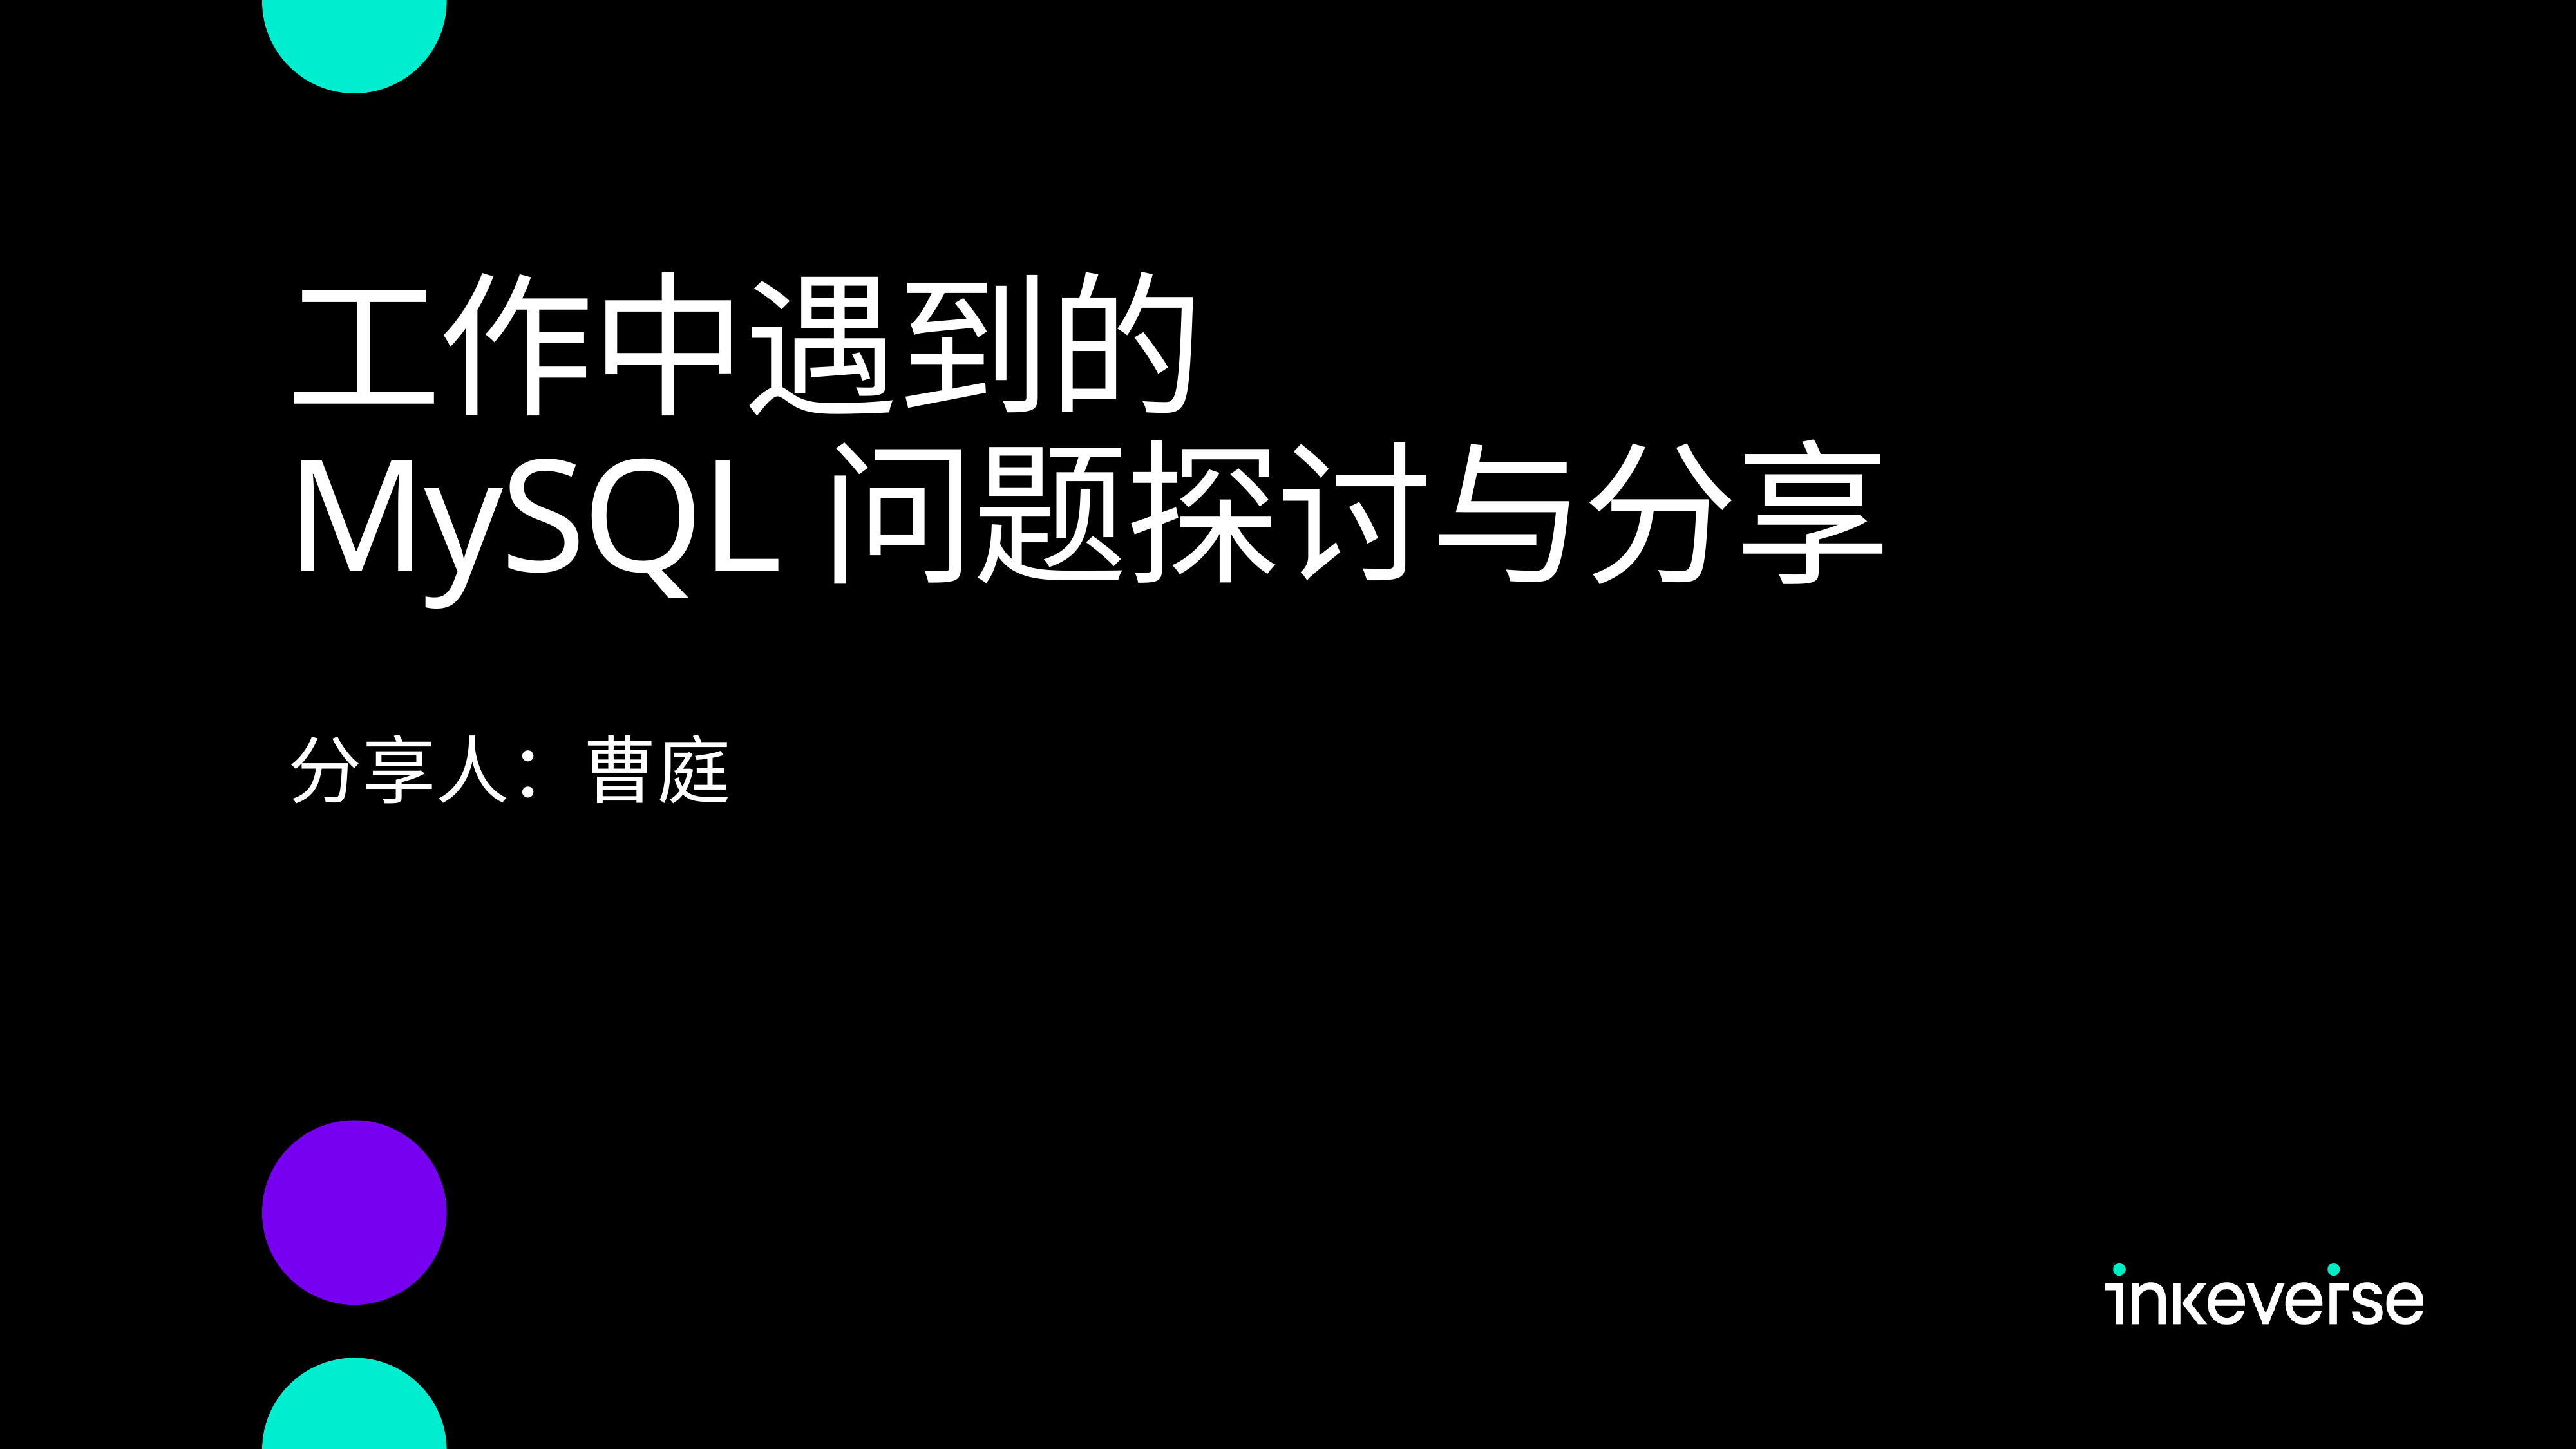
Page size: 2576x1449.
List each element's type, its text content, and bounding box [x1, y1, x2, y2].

text_box [262, 1358, 447, 1449]
text_box 工作中遇到的 MySQL问题探讨与分享 [280, 263, 2106, 611]
text_box [262, 1120, 447, 1305]
text_box [262, 0, 447, 93]
picture [2105, 1263, 2423, 1325]
text_box 分享人：曹庭 [283, 718, 737, 818]
